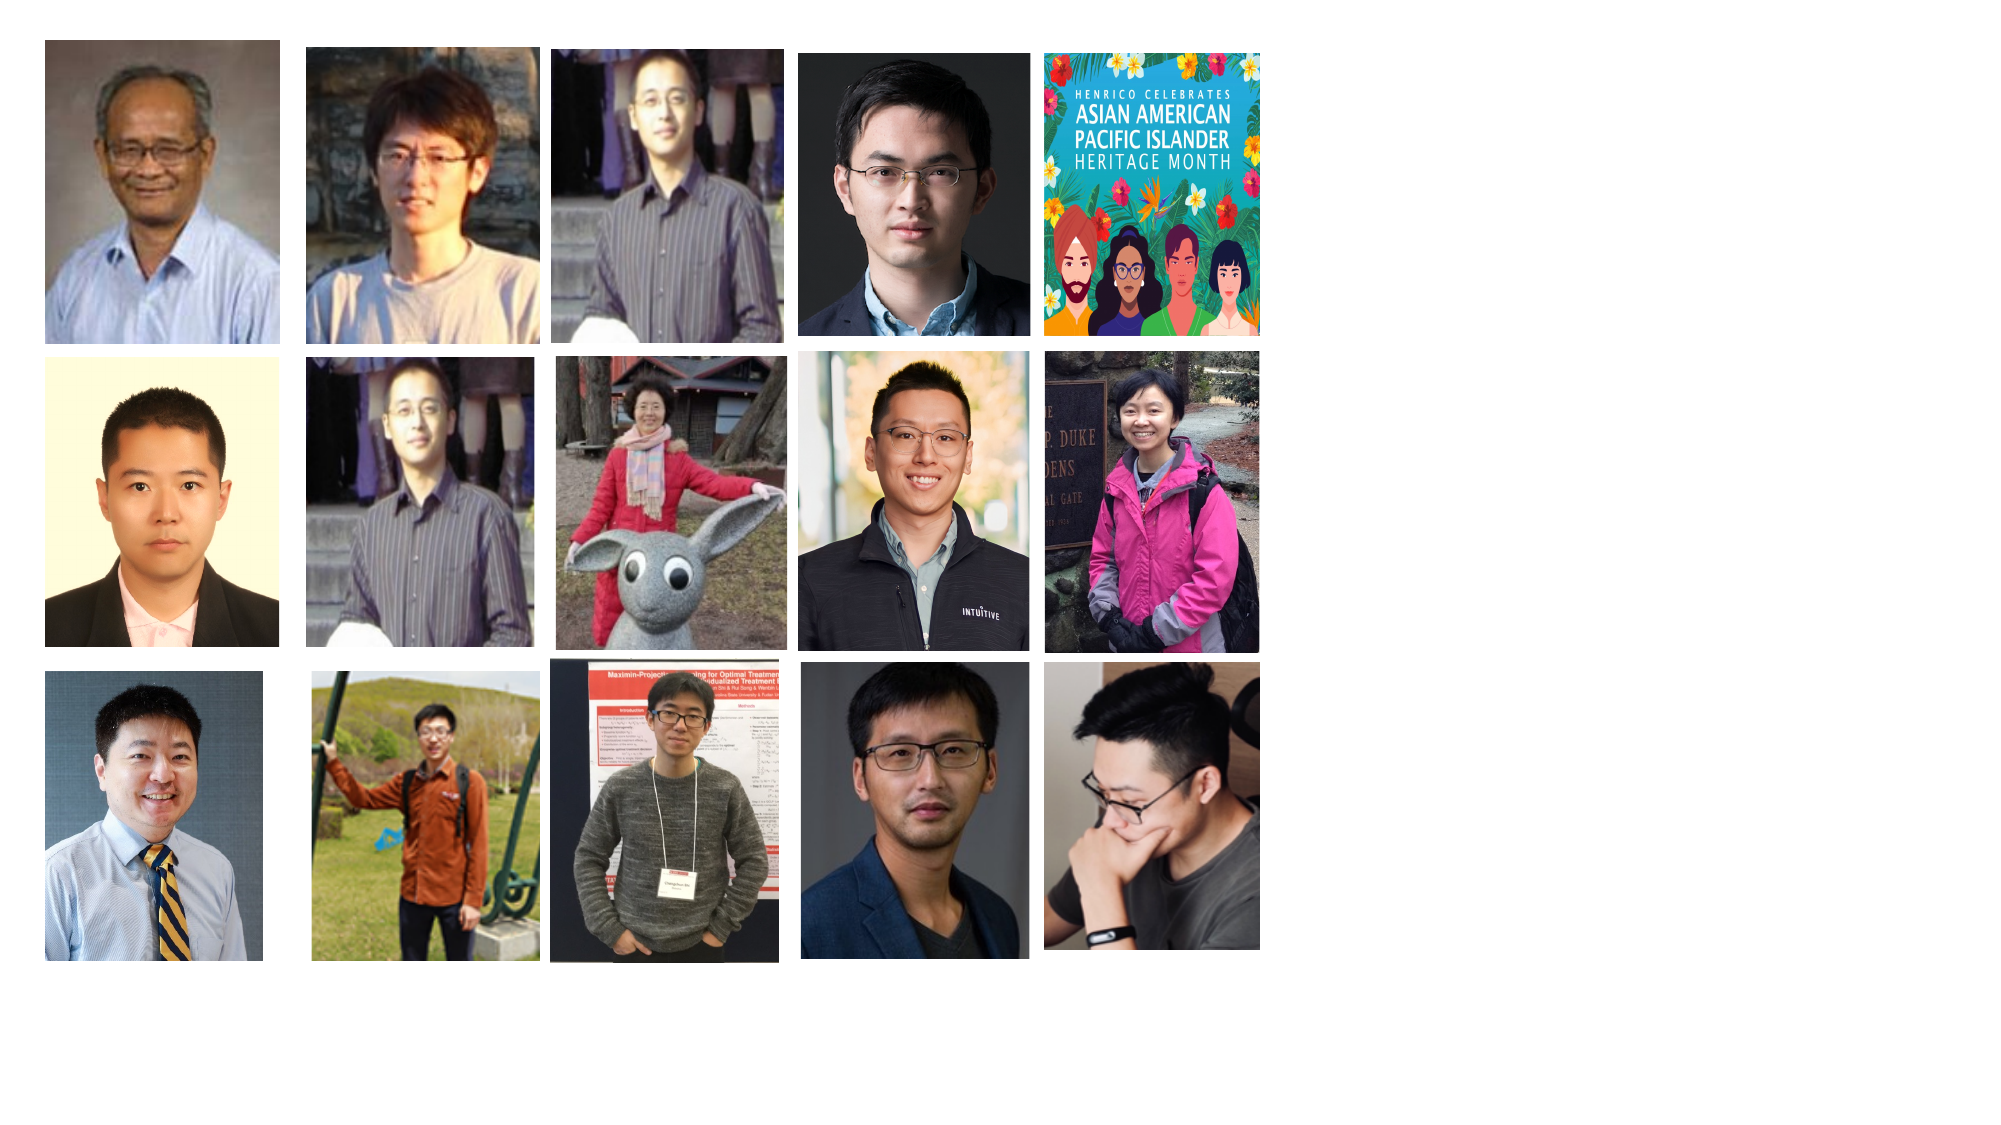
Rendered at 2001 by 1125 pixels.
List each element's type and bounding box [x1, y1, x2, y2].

picture [798, 53, 1031, 336]
picture [555, 356, 788, 650]
picture [550, 658, 779, 963]
picture [1044, 662, 1260, 950]
picture [45, 40, 280, 344]
picture [551, 49, 784, 343]
picture [800, 662, 1030, 959]
picture [1044, 53, 1260, 336]
picture [311, 671, 540, 961]
picture [45, 357, 280, 647]
picture [305, 47, 540, 344]
picture [45, 671, 263, 961]
picture [1044, 351, 1260, 653]
picture [798, 351, 1030, 651]
picture [305, 357, 535, 647]
